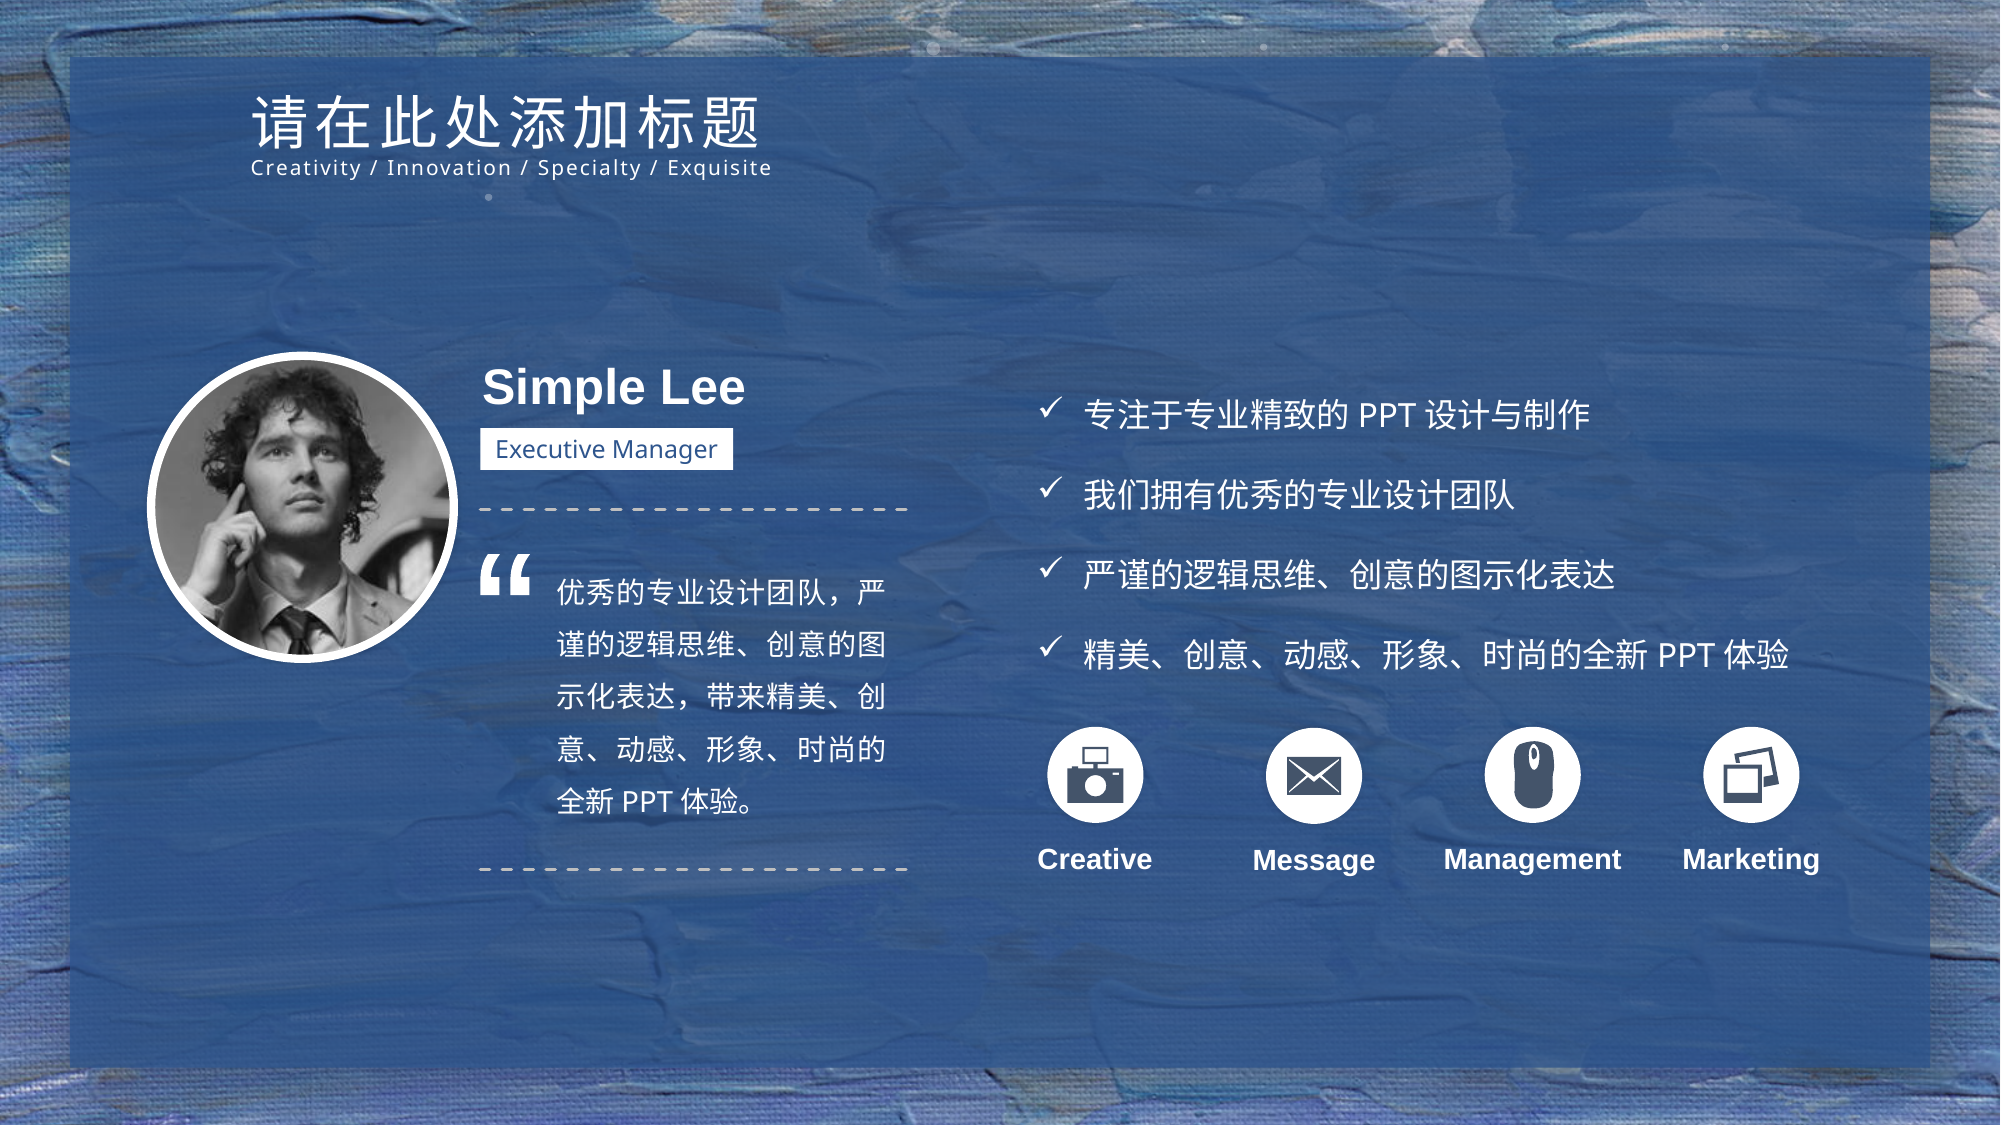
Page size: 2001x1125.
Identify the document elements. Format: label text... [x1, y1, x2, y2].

text_box 优秀的专业设计团队，严谨的逻辑思维、创意的图示化表达，带来精美、创意、动感、形象、时尚的全新PPT体验。 [541, 549, 902, 826]
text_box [1703, 726, 1800, 823]
text_box Marketing [1667, 832, 1836, 883]
list 请在此处添加标题 [235, 79, 975, 147]
text_box Executive Manager [479, 427, 734, 471]
picture [0, 0, 2000, 1125]
text_box Creative [1022, 832, 1168, 883]
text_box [1047, 726, 1144, 823]
list Creativity / Innovation / Specialty / Exquisite [235, 147, 975, 187]
text_box [480, 554, 500, 596]
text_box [1484, 726, 1581, 823]
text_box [1265, 727, 1363, 824]
text_box Management [1428, 832, 1637, 883]
text_box 专注于专业精致的PPT设计与制作 我们拥有优秀的专业设计团队 严谨的逻辑思维、创意的图示化表达 精美、创意、动感、形象、时尚的全新PPT体验 [1022, 347, 1836, 682]
text_box Simple Lee [467, 347, 762, 422]
text_box Message [1237, 833, 1391, 884]
text_box [510, 554, 530, 596]
